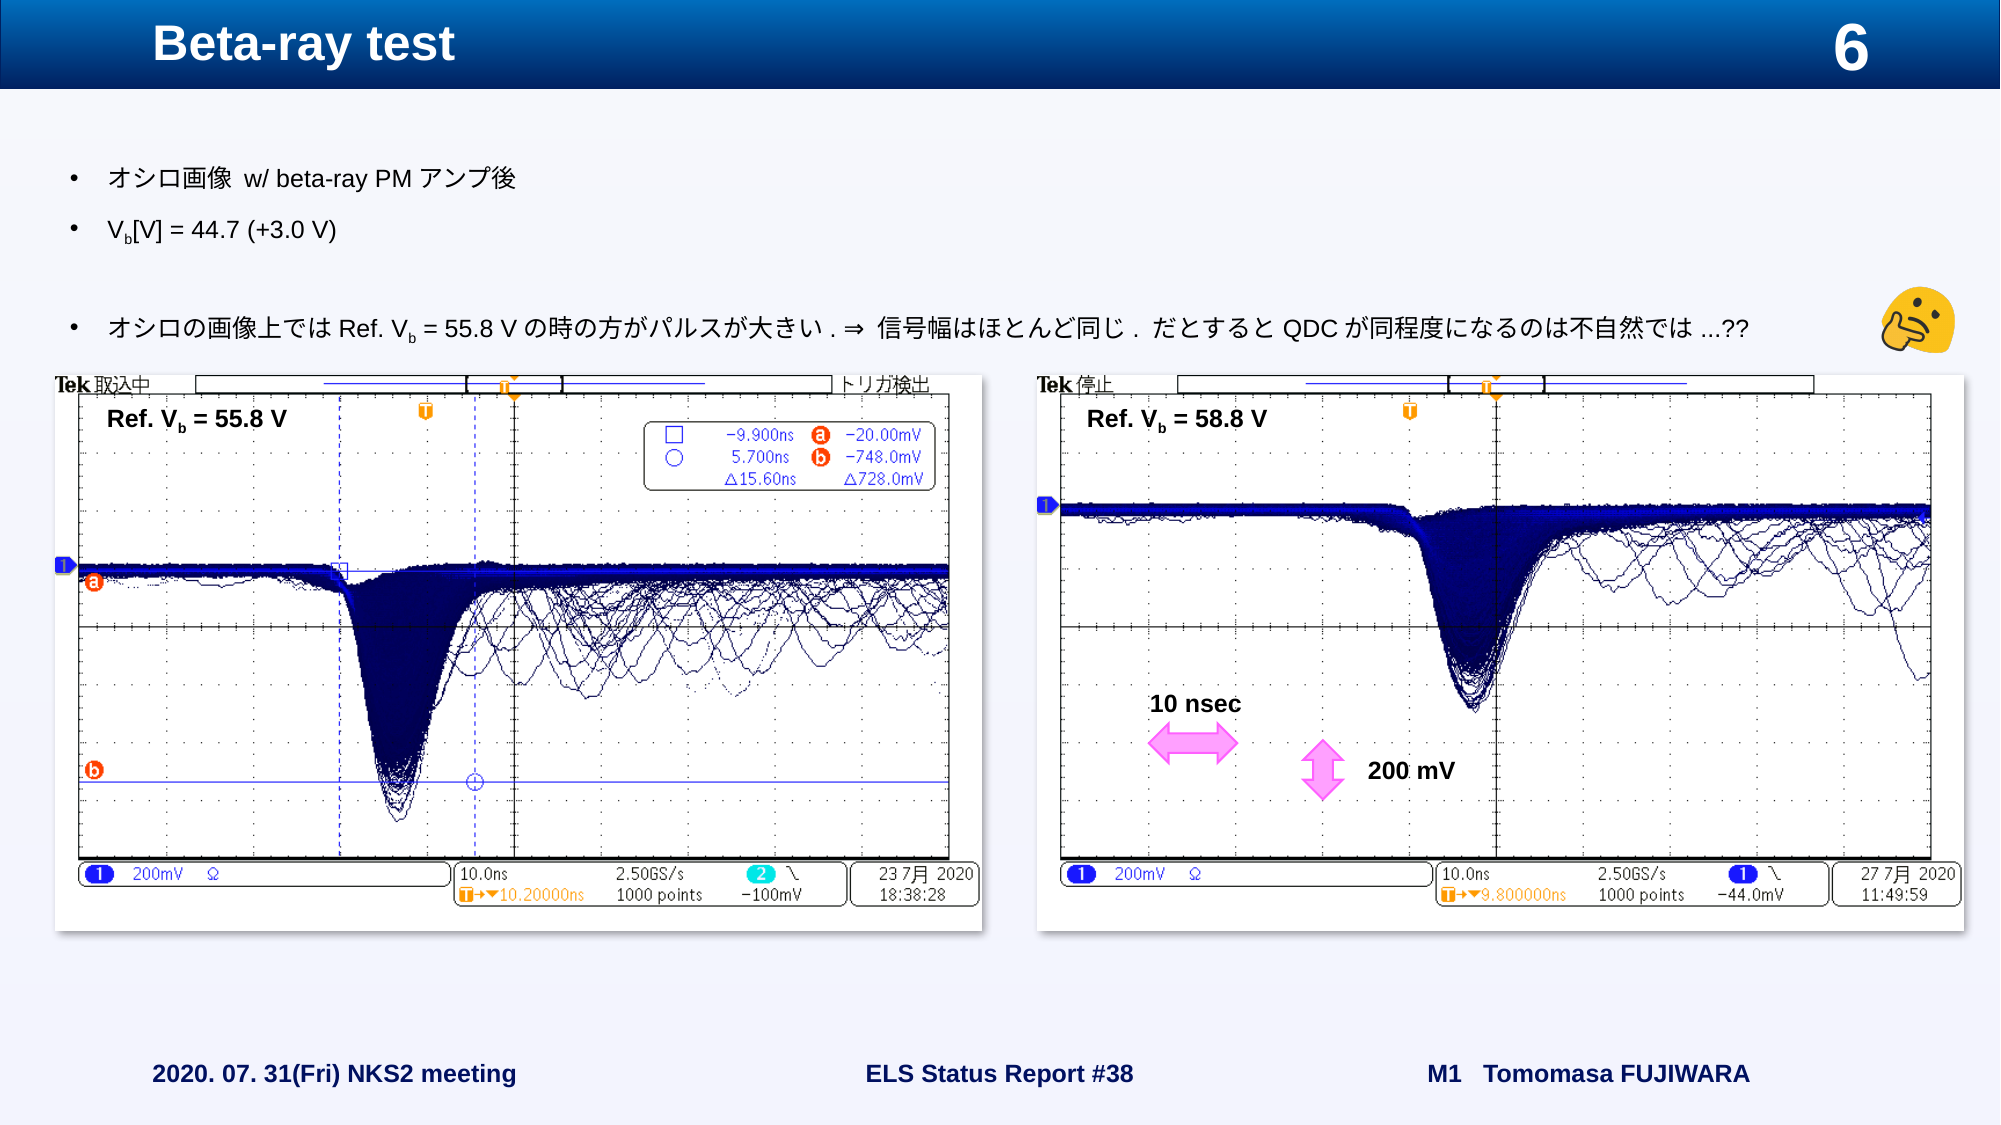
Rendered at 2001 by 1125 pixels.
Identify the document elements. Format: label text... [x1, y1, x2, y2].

picture [55, 375, 982, 931]
footer ELS Status Report #38 [662, 1042, 1338, 1103]
picture [1869, 270, 1972, 373]
slide_number 2020. 07. 31(Fri) NKS2 meeting [137, 1042, 588, 1103]
title Beta-ray test [137, 0, 1863, 89]
picture [1037, 375, 1964, 931]
list オシロ画像 w/ beta-ray PMアンプ後 Vb[V] = 44.7 (+3.0 V) オシロの画像上ではRef. Vb = 55.8 Vの時の方がパルスが大きい. ⇒ 信号幅はほとんど同じ. だとするとQDCが同程度になるのは不自然では...?? [55, 158, 1945, 1024]
